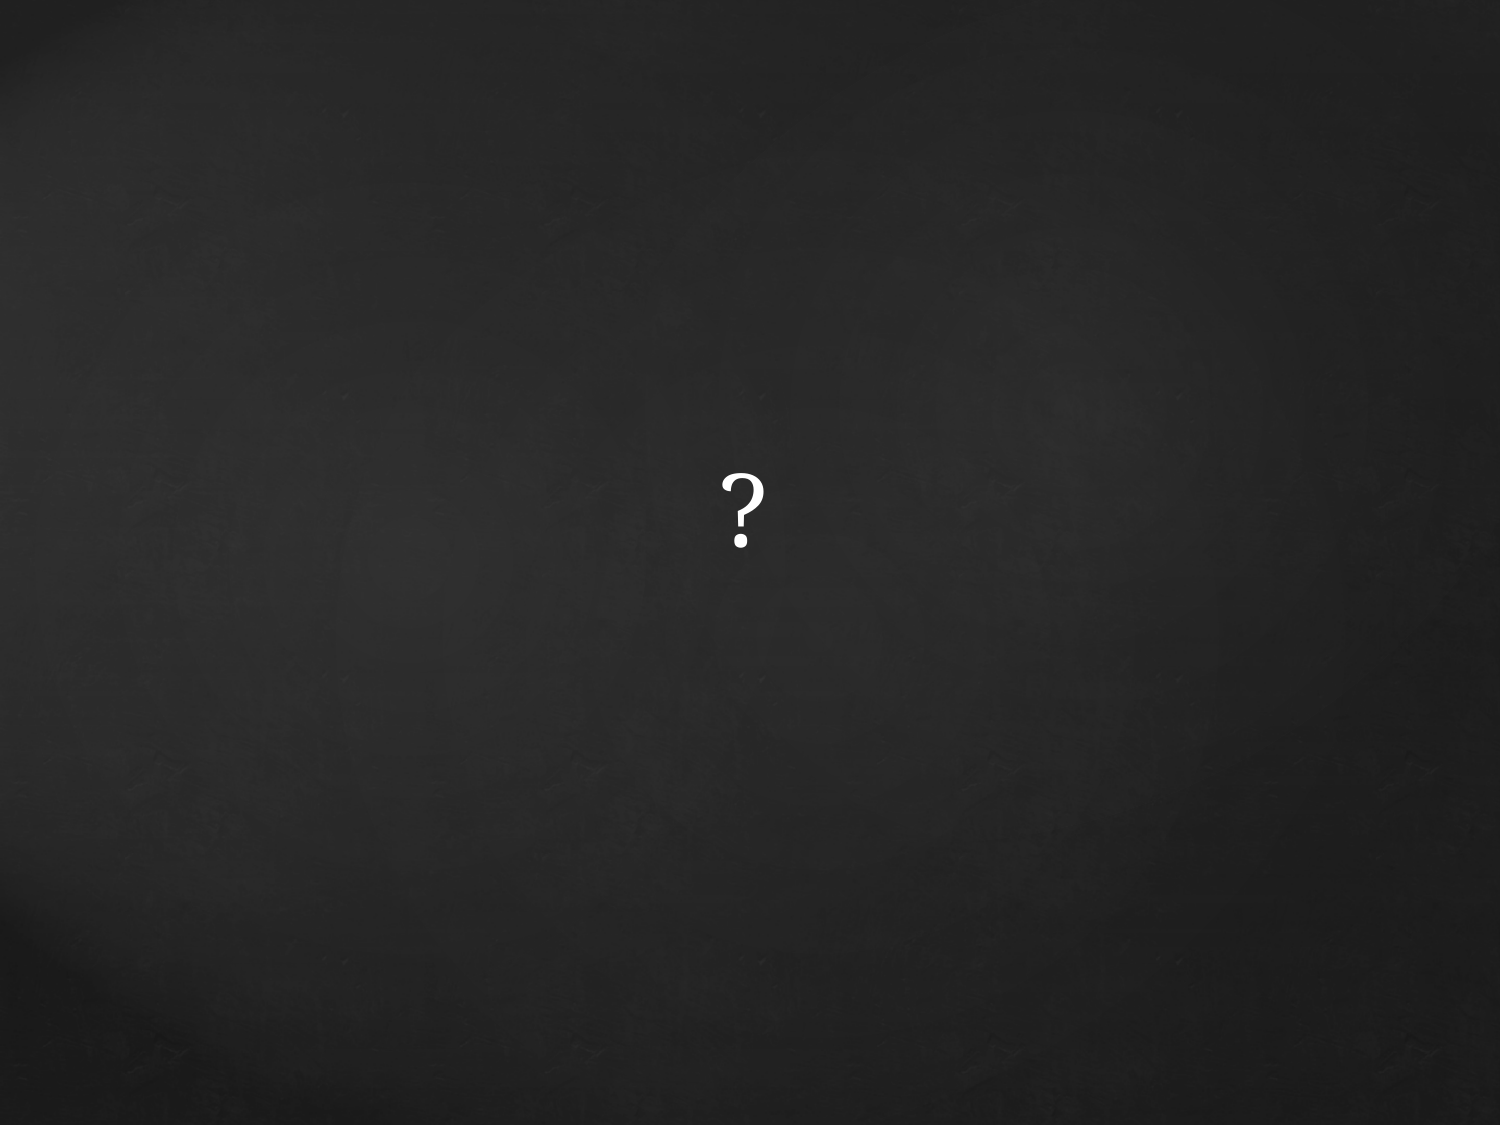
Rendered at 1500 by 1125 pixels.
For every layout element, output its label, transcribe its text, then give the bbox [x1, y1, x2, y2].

title ? [125, 425, 1363, 575]
